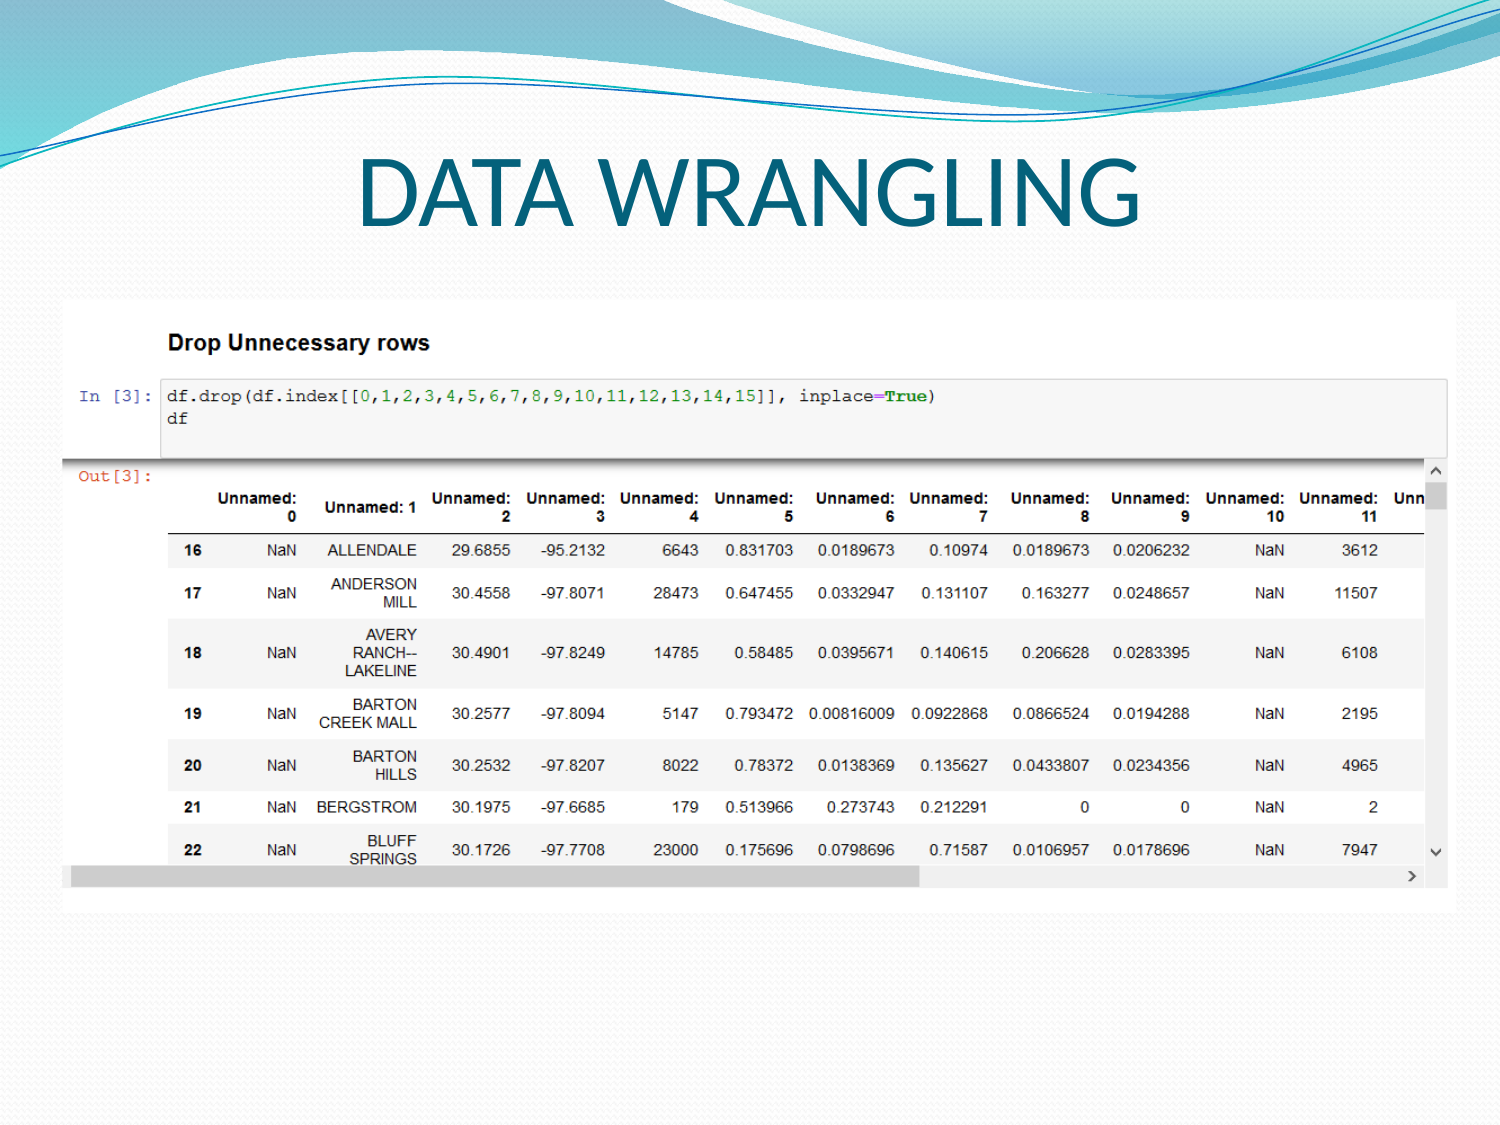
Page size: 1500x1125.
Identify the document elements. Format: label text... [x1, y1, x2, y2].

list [62, 299, 1457, 913]
title DATA WRANGLING [75, 87, 1425, 247]
